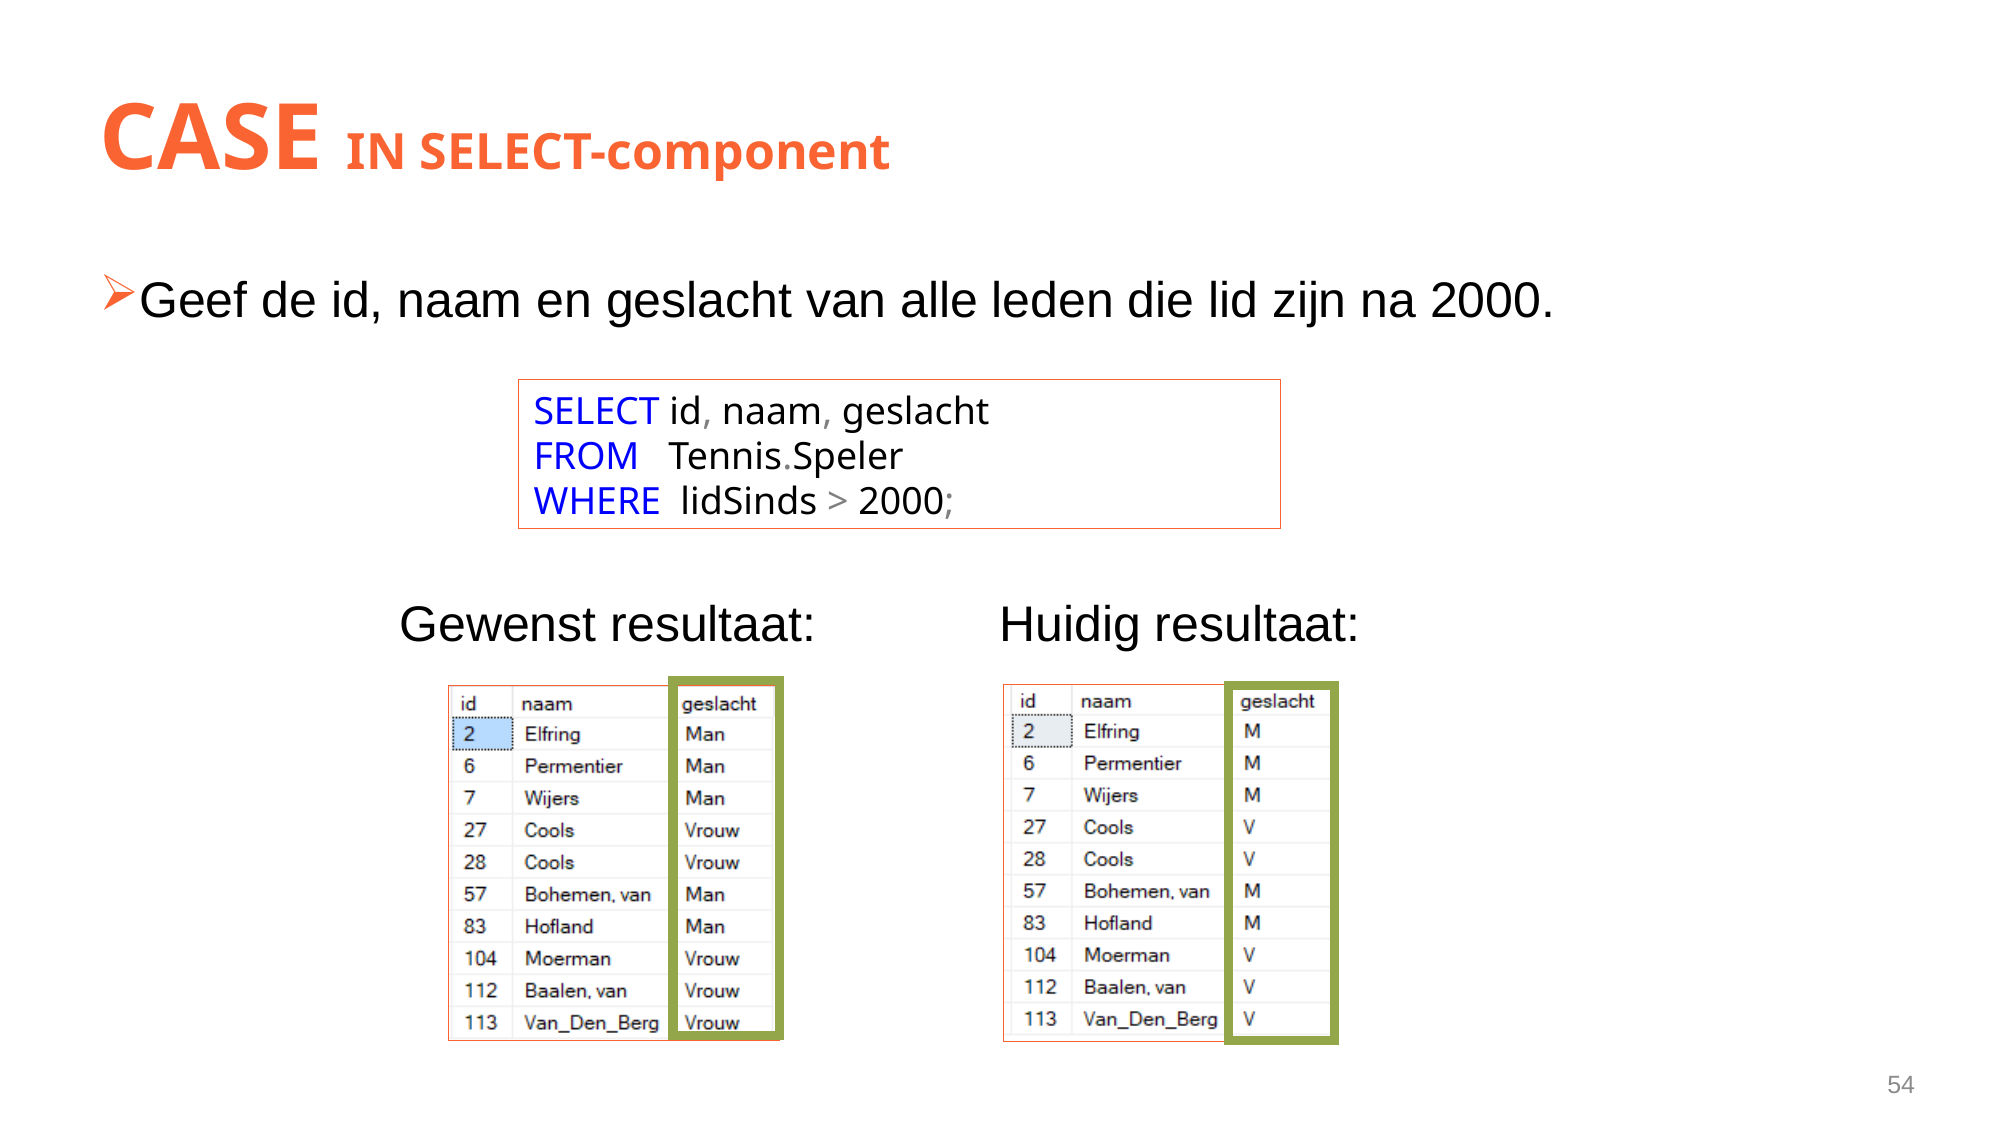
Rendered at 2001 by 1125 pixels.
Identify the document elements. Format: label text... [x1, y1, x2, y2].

list Geef de id, naam en geslacht van alle leden die lid zijn na 2000. Gewenst resultaat: Huidig resultaat: [84, 267, 1916, 1041]
text_box [672, 679, 780, 685]
picture [448, 685, 780, 1041]
text_box SELECT id, naam, geslacht FROM Tennis.Speler WHERE lidSinds > 2000; [518, 379, 1281, 529]
picture [1003, 684, 1335, 1042]
title CASE IN SELECT-component [84, 49, 1916, 233]
slide_number 54 [1815, 1061, 1916, 1107]
